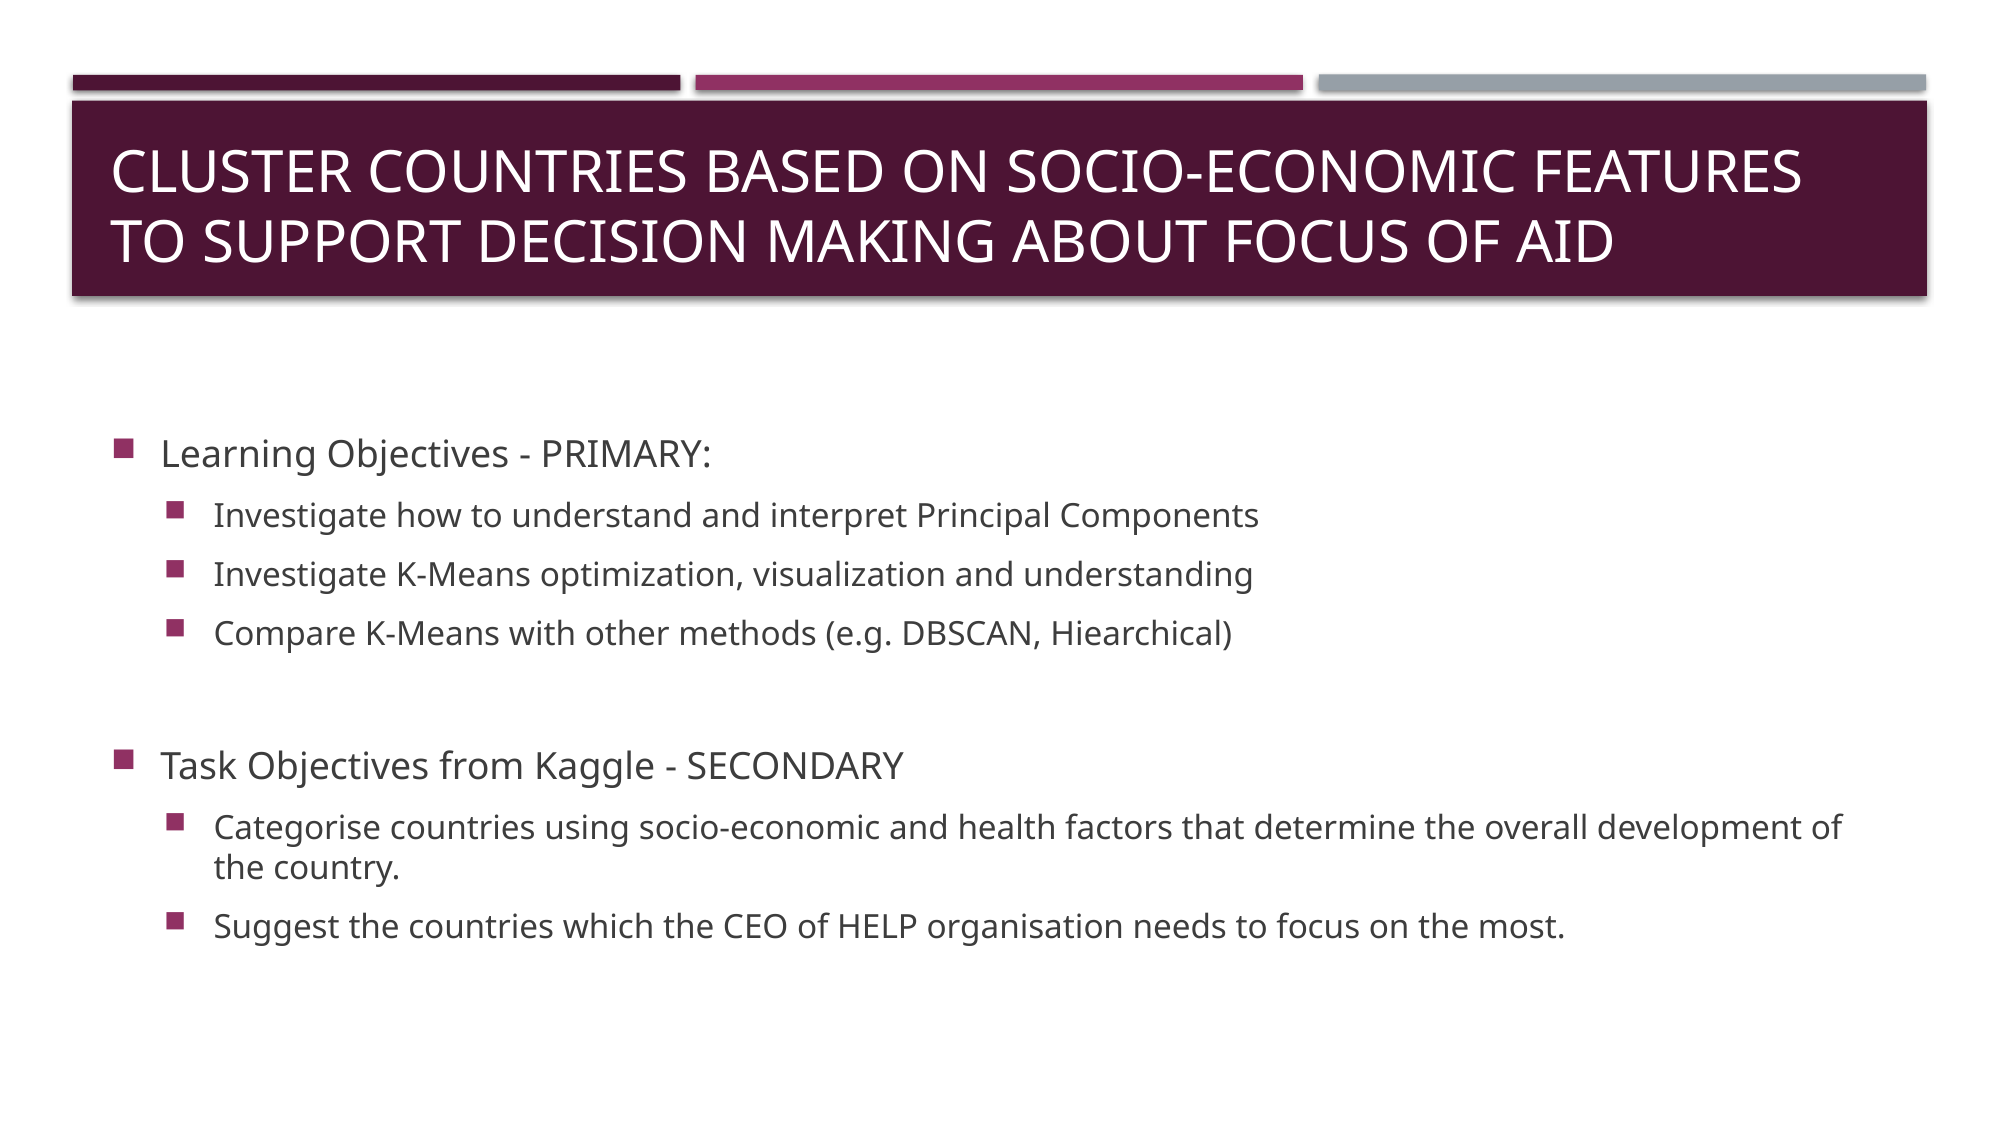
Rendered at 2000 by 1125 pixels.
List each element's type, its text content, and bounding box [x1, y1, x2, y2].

title Cluster Countries based on socio-Economic features to support decision making About Focus of AID [95, 115, 1905, 282]
list Learning Objectives - PRIMARY: Investigate how to understand and interpret Principal Components Investigate K-Means optimization, visualization and understanding Compare K-Means with other methods (e.g. DBSCAN, Hiearchical) Task Objectives from Kaggle - SECONDARY Categorise countries using socio-economic and health factors that determine the overall development of the country. Suggest the countries which the CEO of HELP organisation needs to focus on the most. [95, 357, 1905, 962]
